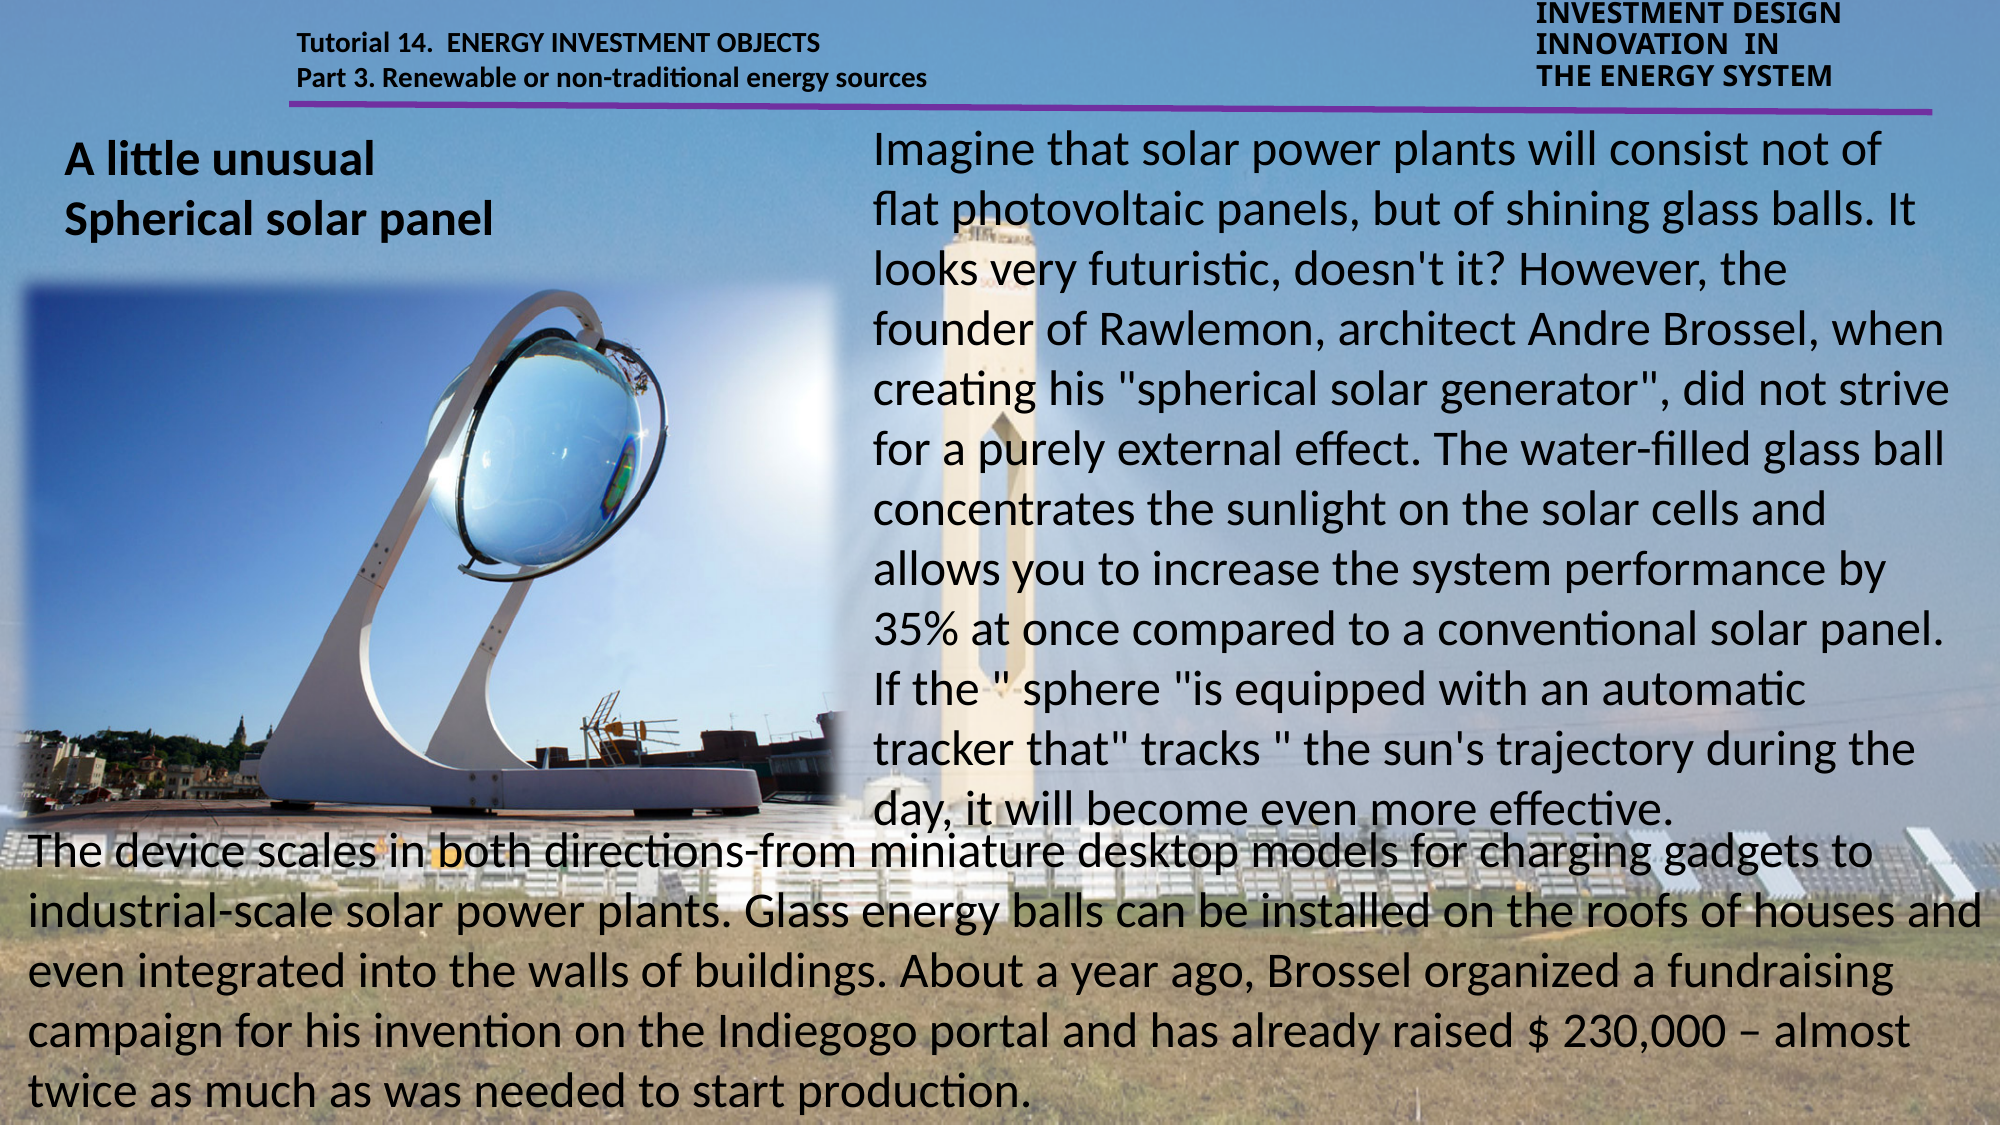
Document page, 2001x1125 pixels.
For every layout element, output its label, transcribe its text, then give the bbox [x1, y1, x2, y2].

text_box The device scales in both directions-from miniature desktop models for charging gadgets to industrial-scale solar power plants. Glass energy balls can be installed on the roofs of houses and even integrated into the walls of buildings. About a year ago, Brossel organized a fundraising campaign for his invention on the Indiegogo portal and has already raised $ 230,000 – almost twice as much as was needed to start production. [12, 810, 2000, 1125]
text_box [514, 0, 2000, 61]
text_box INVESTMENT DESIGN INNOVATION IN THE ENERGY SYSTEM [1520, 61, 2000, 100]
picture [6, 266, 852, 847]
text_box A little unusual Spherical solar panel [49, 118, 808, 254]
text_box Imagine that solar power plants will consist not of flat photovoltaic panels, but of shining glass balls. It looks very futuristic, doesn't it? However, the founder of Rawlemon, architect Andre Brossel, when creating his "spherical solar generator", did not strive for a purely external effect. The water-filled glass ball concentrates the sunlight on the solar cells and allows you to increase the system performance by 35% at once compared to a conventional solar panel. If the " sphere "is equipped with an automatic tracker that" tracks " the sun's trajectory during the day, it will become even more effective. [857, 107, 1968, 810]
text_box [289, 103, 1933, 113]
text_box Tutorial 14. ENERGY INVESTMENT OBJECTS Part 3. Renewable or non-traditional energy sources [281, 16, 1001, 101]
